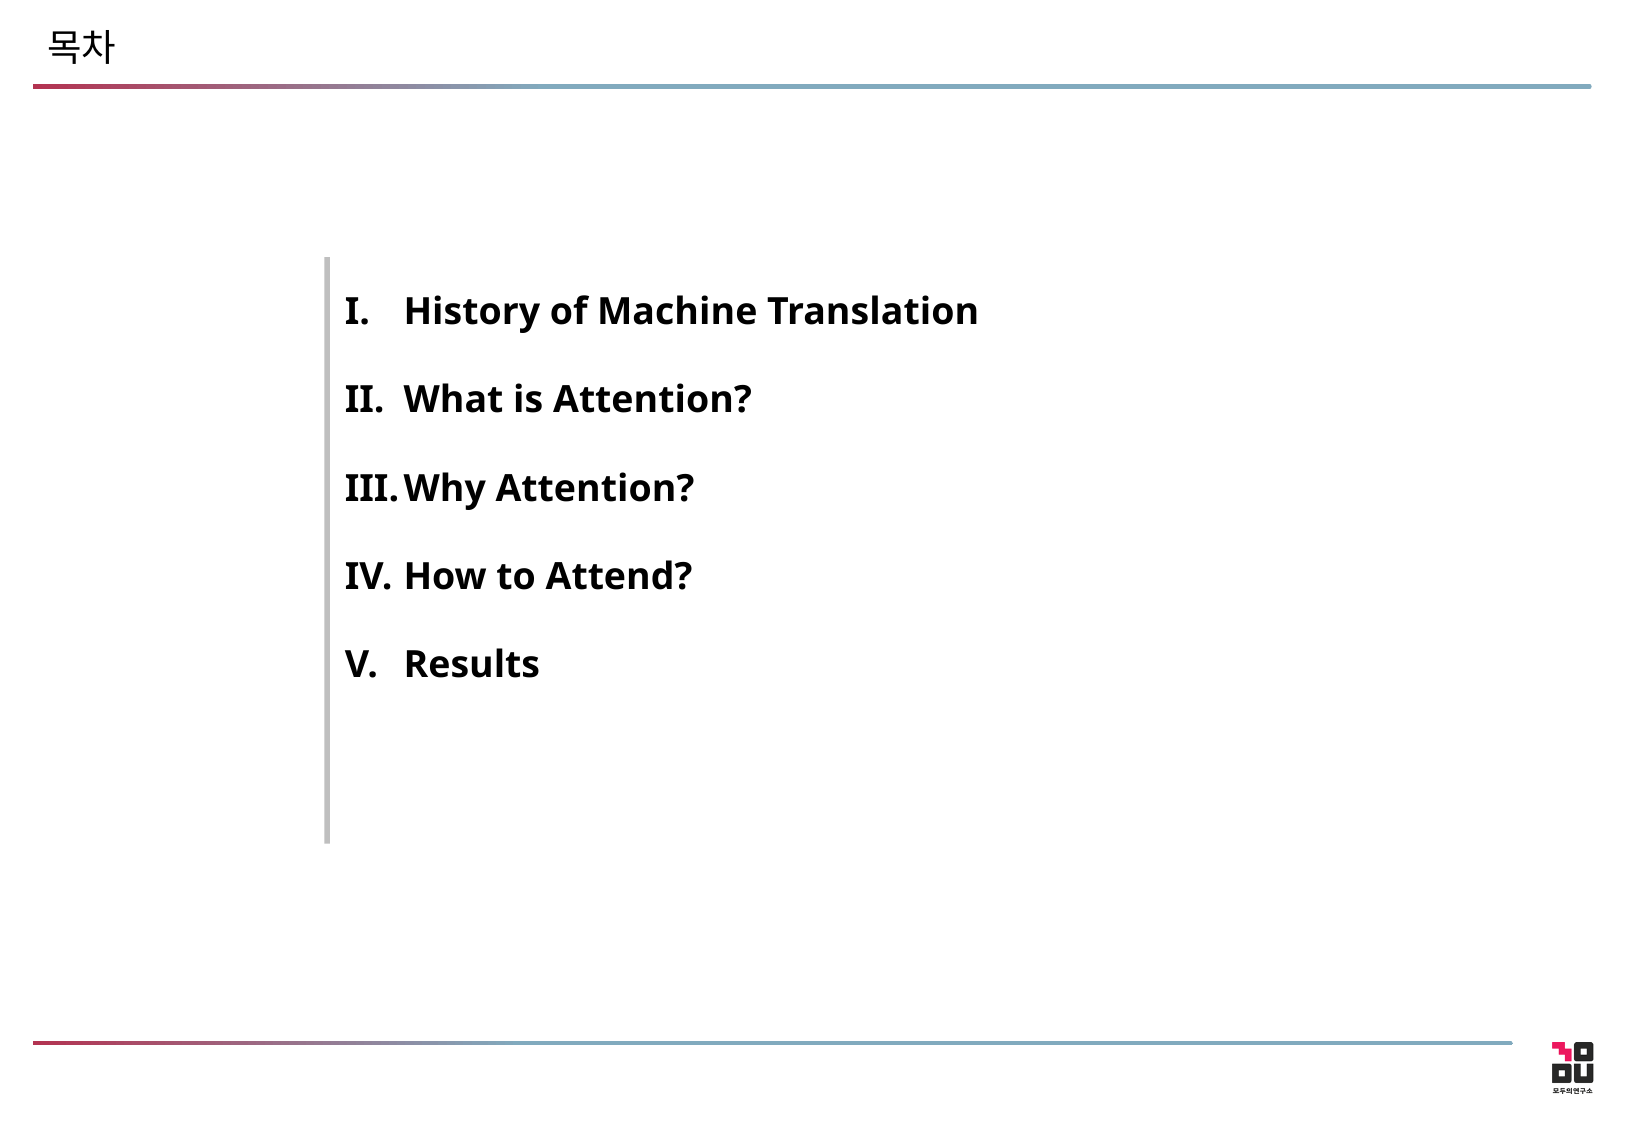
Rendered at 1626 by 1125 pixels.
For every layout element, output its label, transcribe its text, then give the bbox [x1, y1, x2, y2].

picture [1546, 1042, 1599, 1094]
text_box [324, 257, 1551, 844]
title 목차 [32, 20, 1592, 79]
